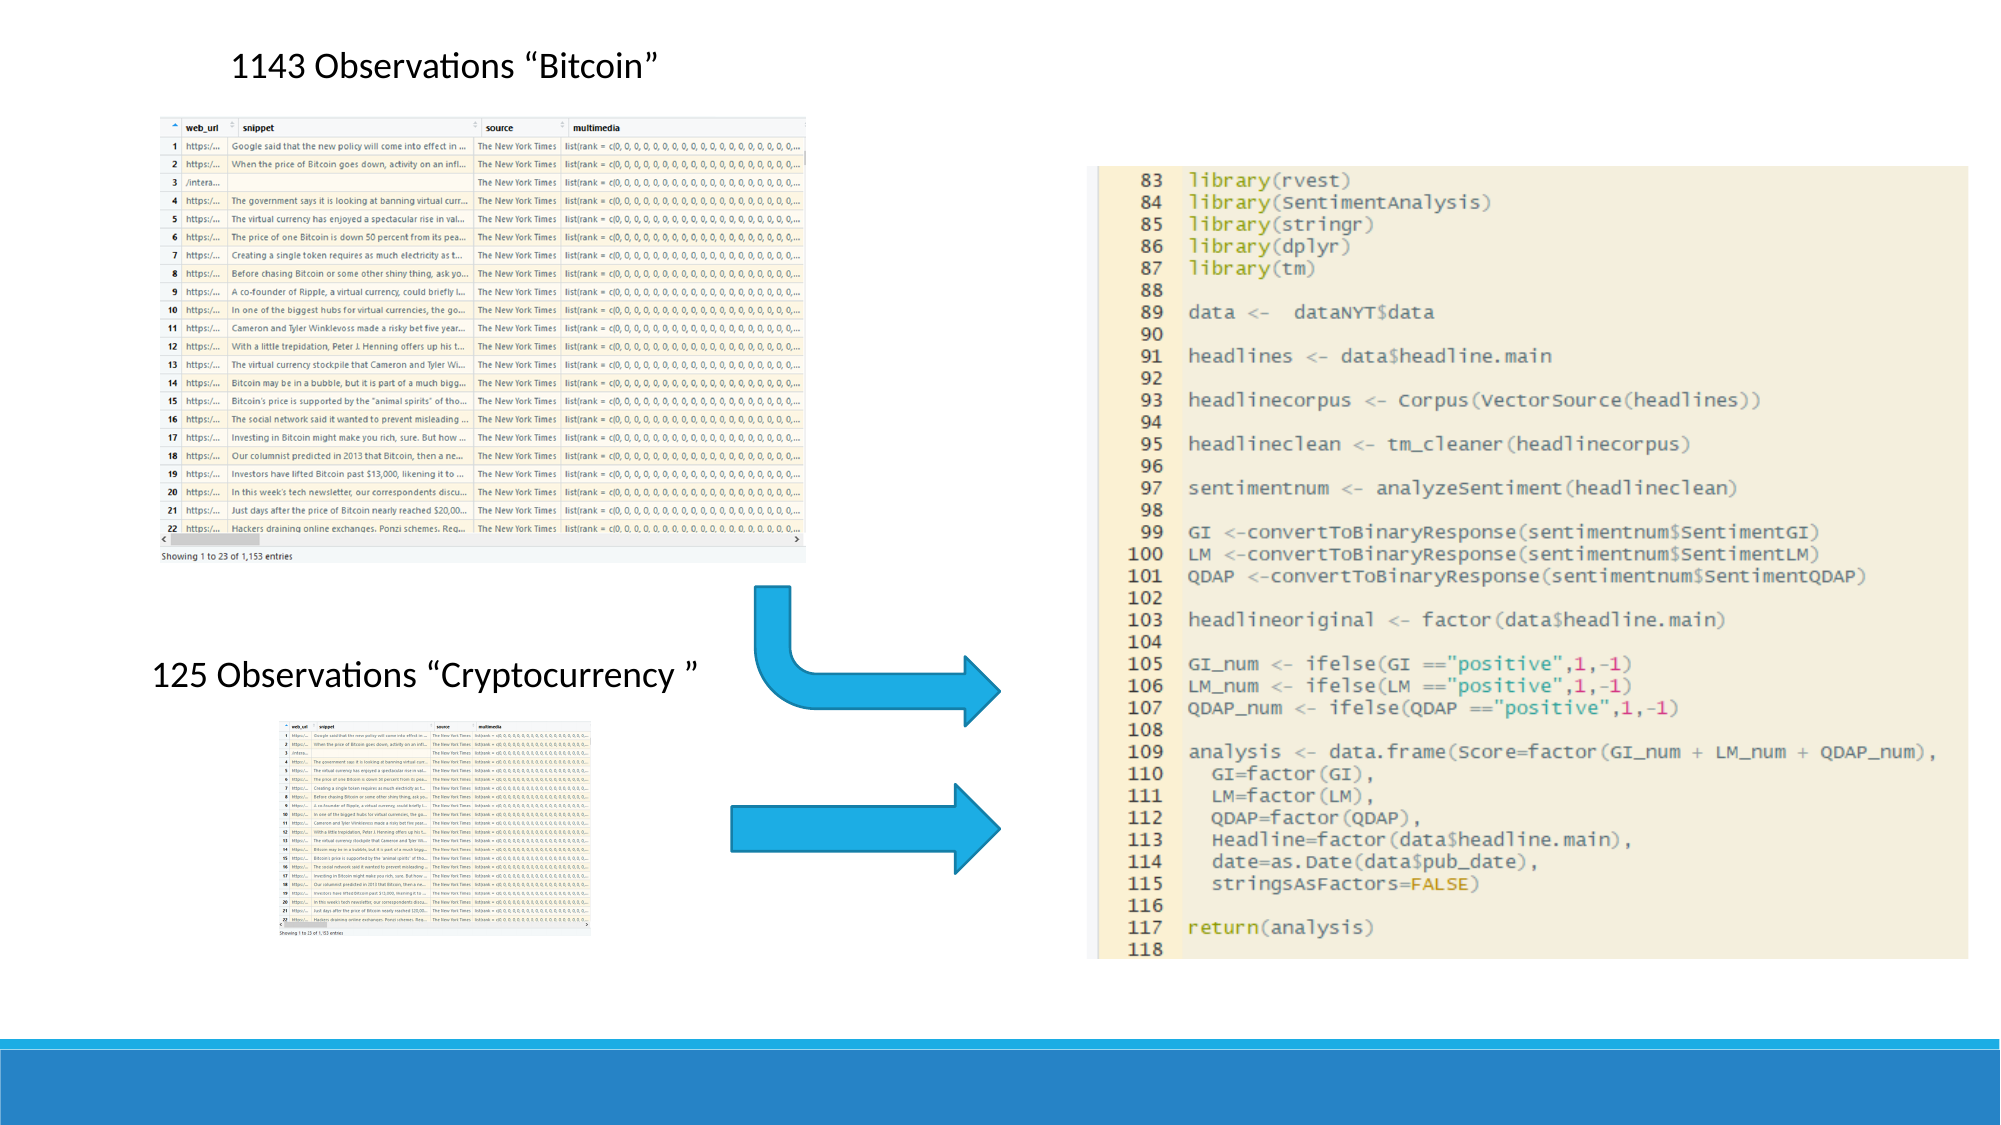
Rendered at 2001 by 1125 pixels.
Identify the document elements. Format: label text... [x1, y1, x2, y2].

text_box 125 Observations “Cryptocurrency ” [136, 642, 715, 703]
picture [159, 116, 806, 563]
text_box [730, 782, 1001, 875]
text_box [753, 585, 1001, 728]
picture [1086, 165, 1969, 960]
picture [279, 720, 592, 936]
text_box 1143 Observations “Bitcoin” [215, 33, 756, 94]
